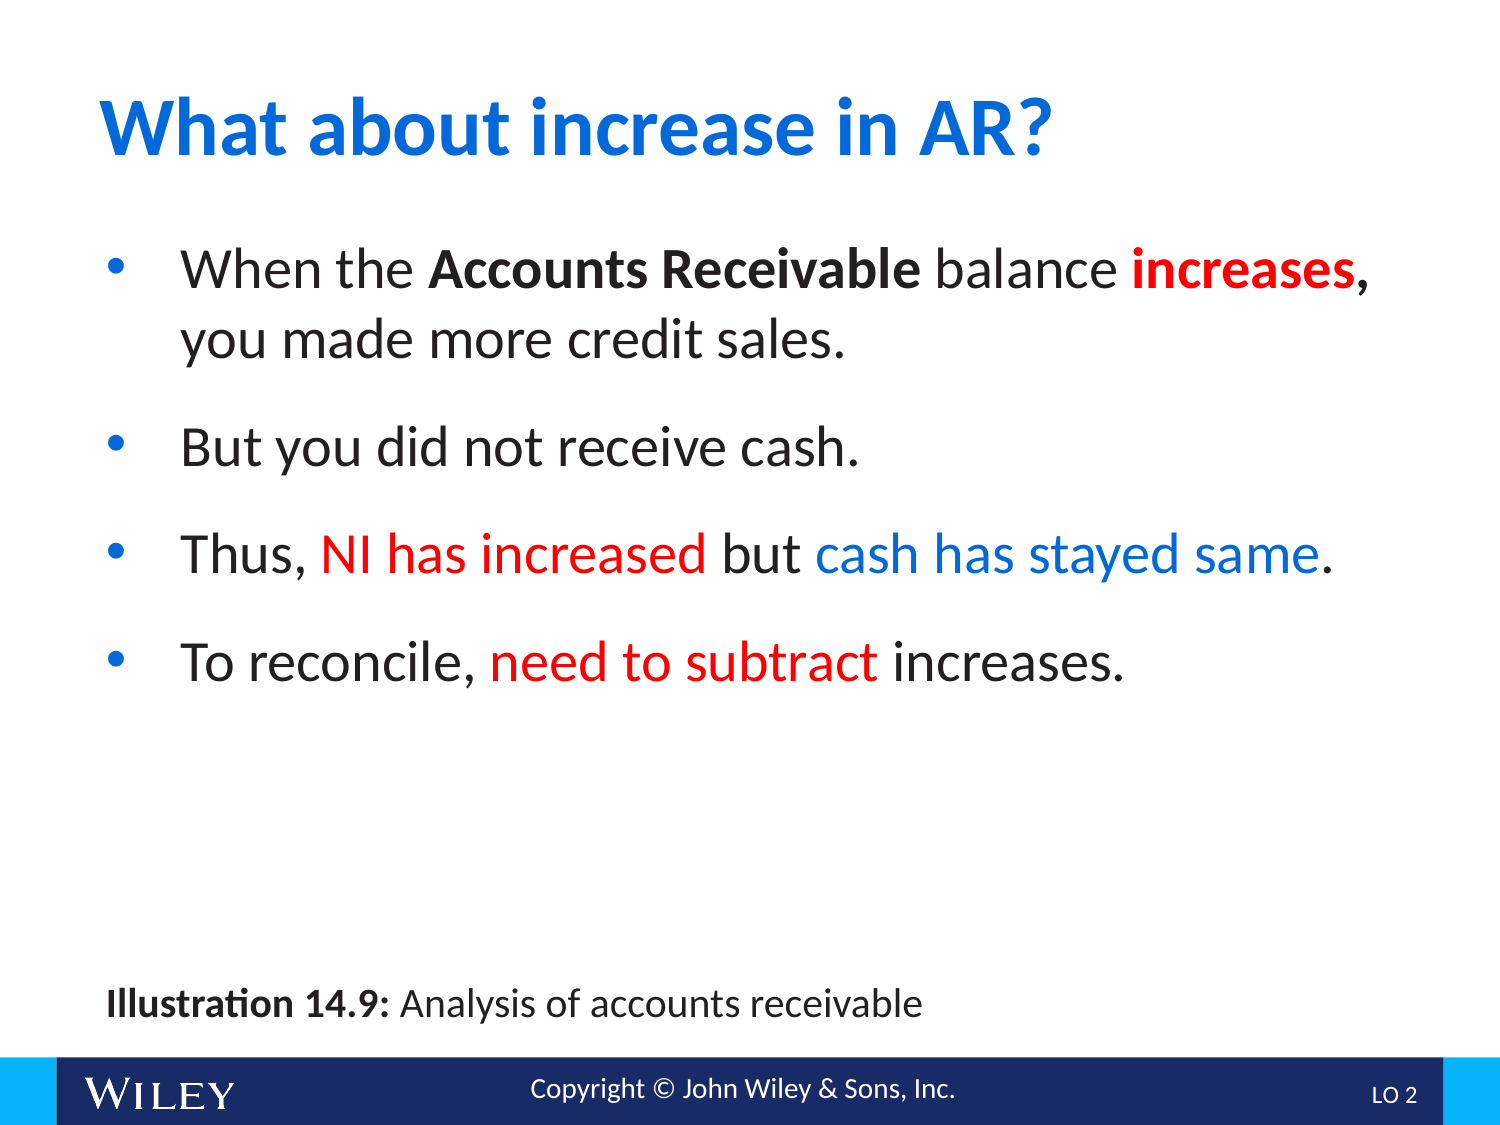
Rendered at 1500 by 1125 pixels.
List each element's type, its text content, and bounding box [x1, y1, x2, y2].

list L O 2 [1309, 1065, 1433, 1125]
list When the Accounts Receivable balance increases, you made more credit sales. But you did not receive cash. Thus, NI has increased but cash has stayed same. To reconcile, need to subtract increases. [90, 222, 1422, 879]
title What about increase in AR? [84, 75, 1416, 265]
list Illustration 14.9: Analysis of accounts receivable [90, 968, 1410, 1036]
